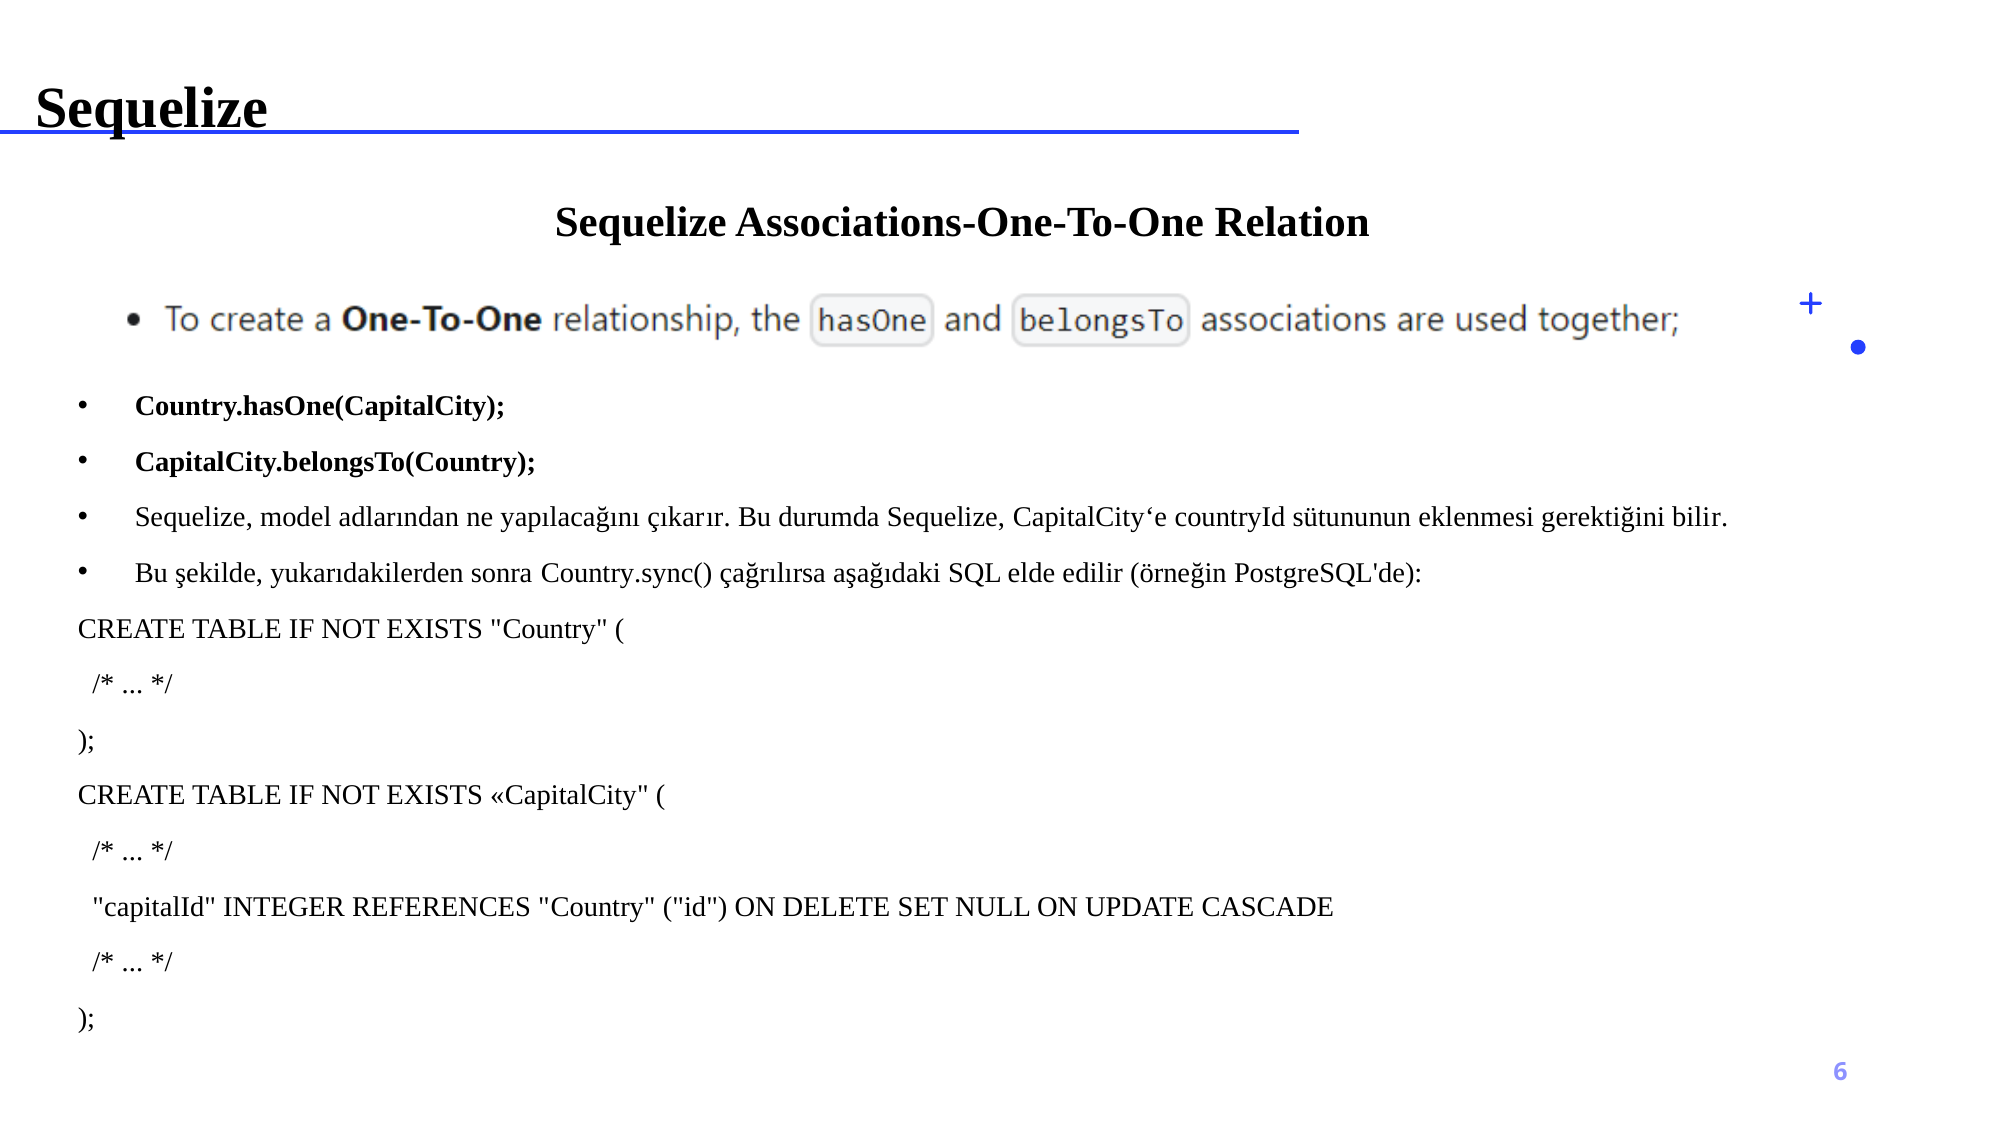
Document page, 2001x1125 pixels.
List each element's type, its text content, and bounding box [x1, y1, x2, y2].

picture [104, 276, 1710, 358]
list Sequelize Associations-One-To-One Relation Country.hasOne(CapitalCity); CapitalCity.belongsTo(Country); Sequelize, model adlarından ne yapılacağını çıkarır. Bu durumda Sequelize, CapitalCity‘e countryId sütununun eklenmesi gerektiğini bilir. Bu şekilde, yukarıdakilerden sonra Country.sync() çağrılırsa aşağıdaki SQL elde edilir (örneğin PostgreSQL'de): CREATE TABLE IF NOT EXISTS "Country" ( /* ... */ ); CREATE TABLE IF NOT EXISTS «CapitalCity" ( /* ... */ "capitalId" INTEGER REFERENCES "Country" ("id") ON DELETE SET NULL ON UPDATE CASCADE /* ... */ ); [62, 180, 1863, 1043]
slide_number 6 [1412, 1042, 1863, 1103]
title Sequelize [20, 53, 1926, 148]
